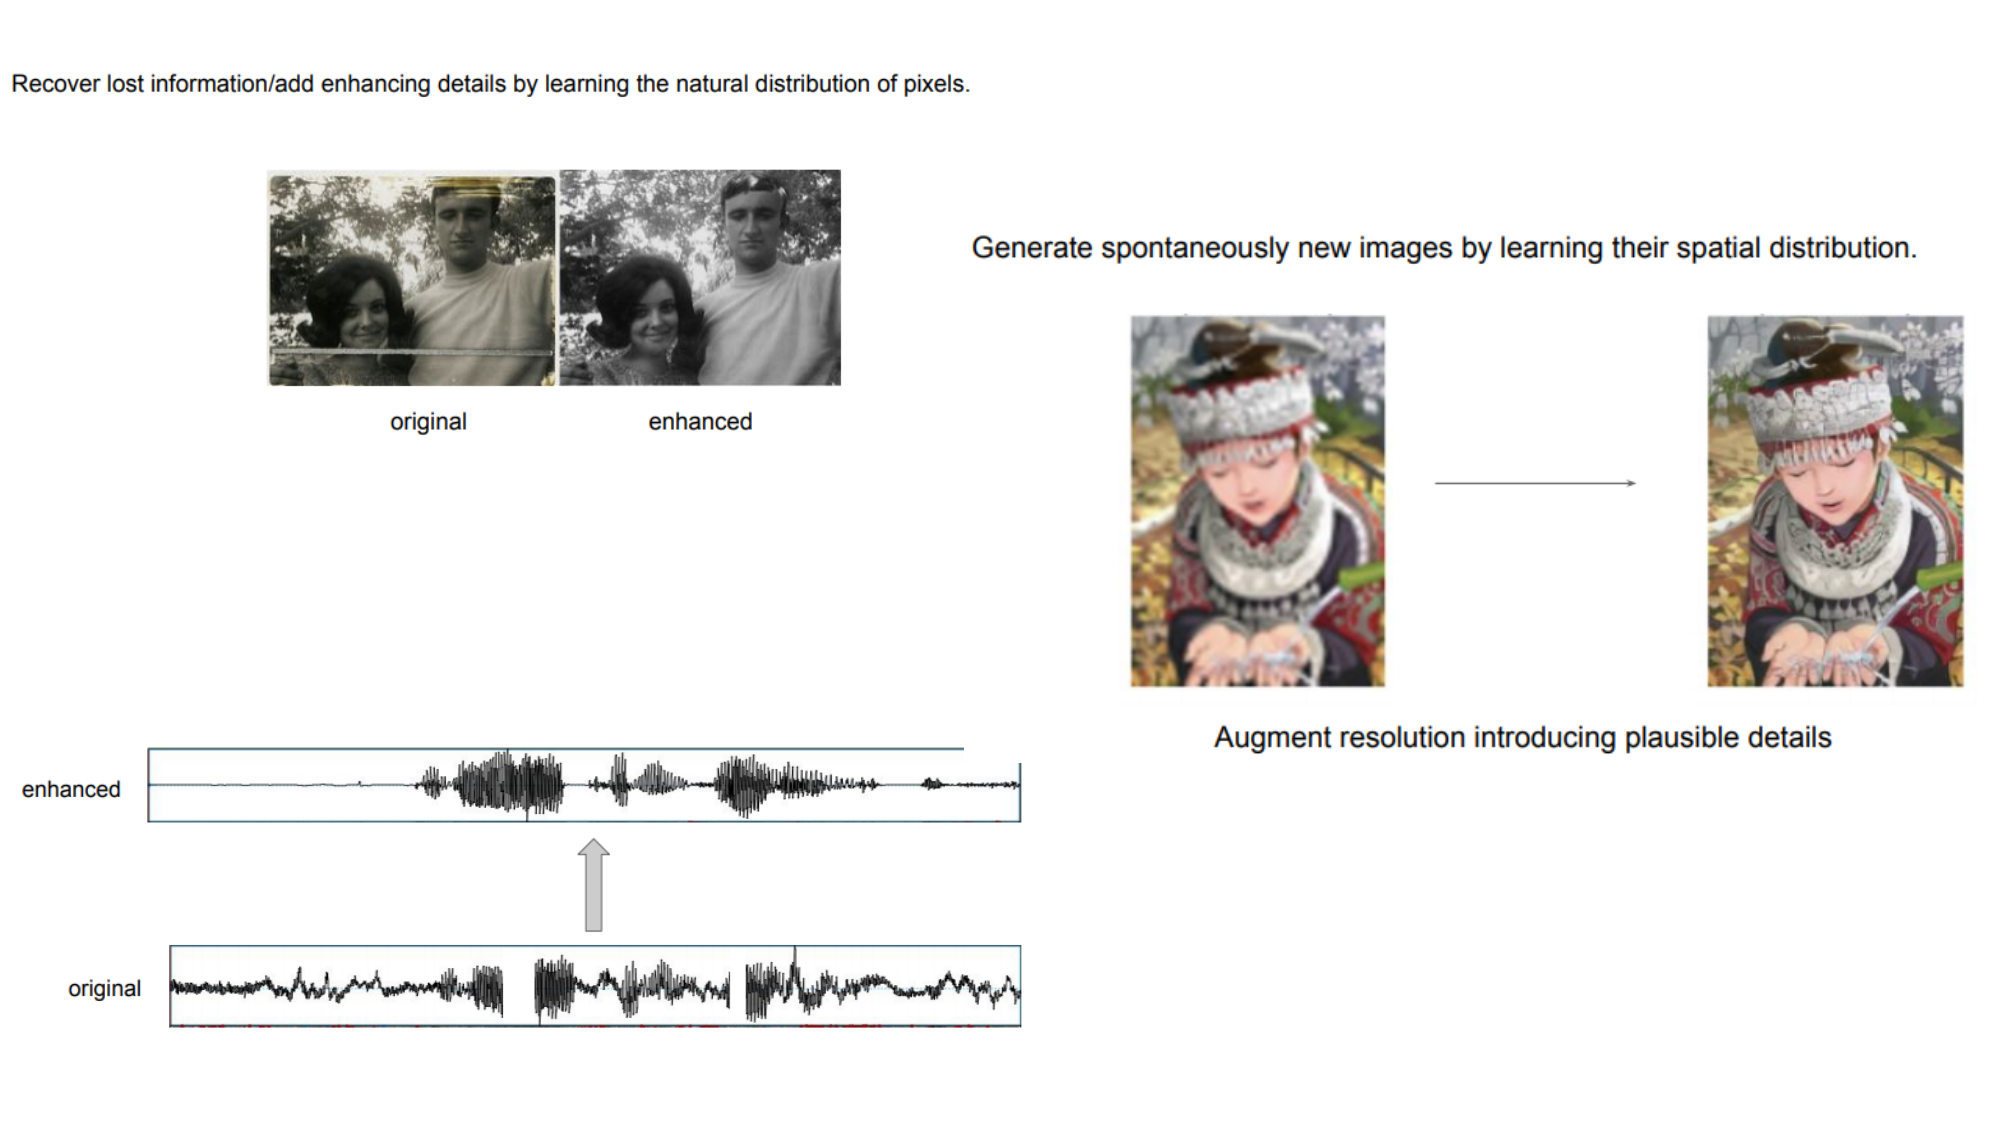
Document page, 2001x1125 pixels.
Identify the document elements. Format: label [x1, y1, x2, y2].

picture [0, 56, 1980, 1036]
